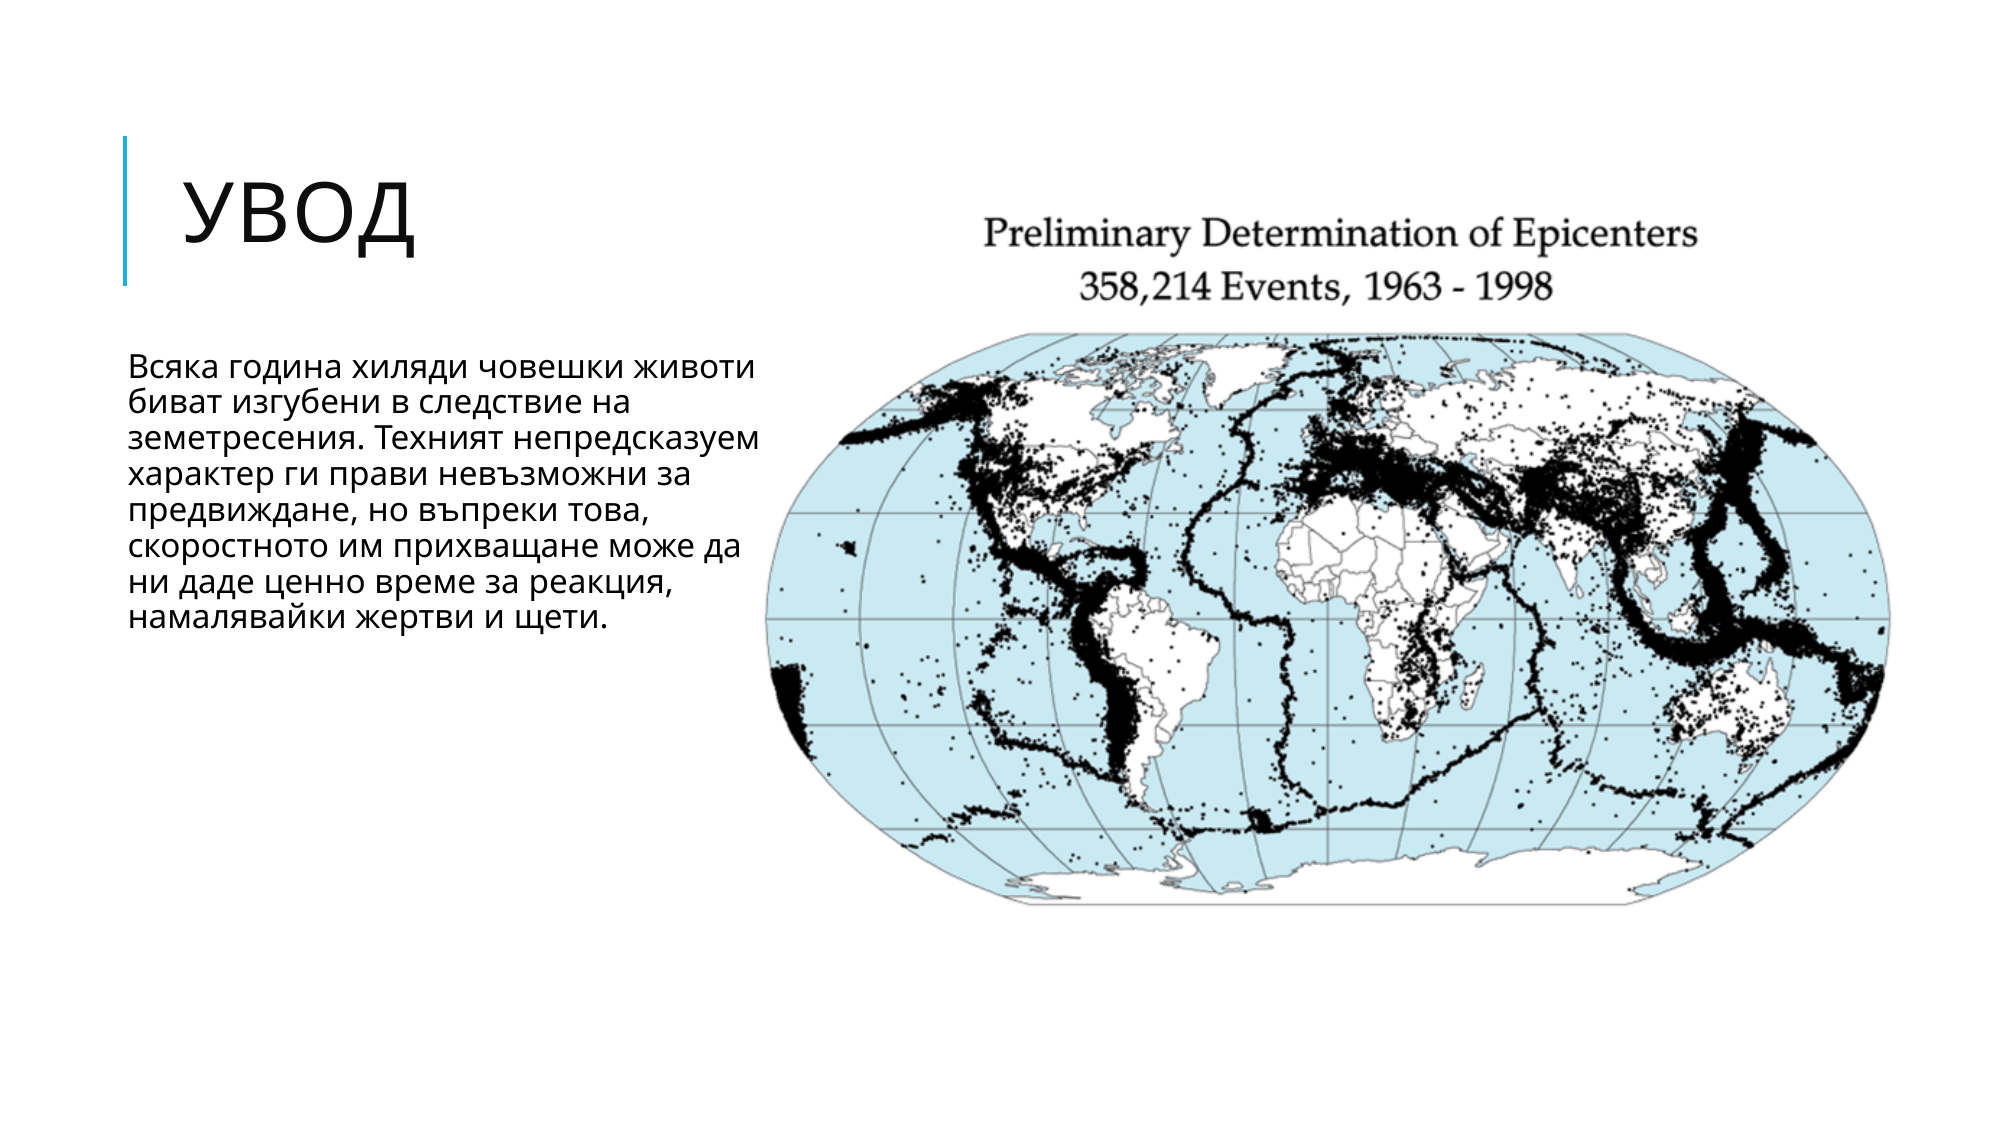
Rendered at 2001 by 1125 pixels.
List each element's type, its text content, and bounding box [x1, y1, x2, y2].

list Всяка година хиляди човешки животи биват изгубени в следствие на земетресения. Техният непредсказуем характер ги прави невъзможни за предвиждане, но въпреки това, скоростното им прихващане може да ни даде ценно време за реакция, намалявайки жертви и щети. [105, 341, 780, 987]
title увод [168, 96, 682, 341]
picture [761, 207, 1896, 917]
